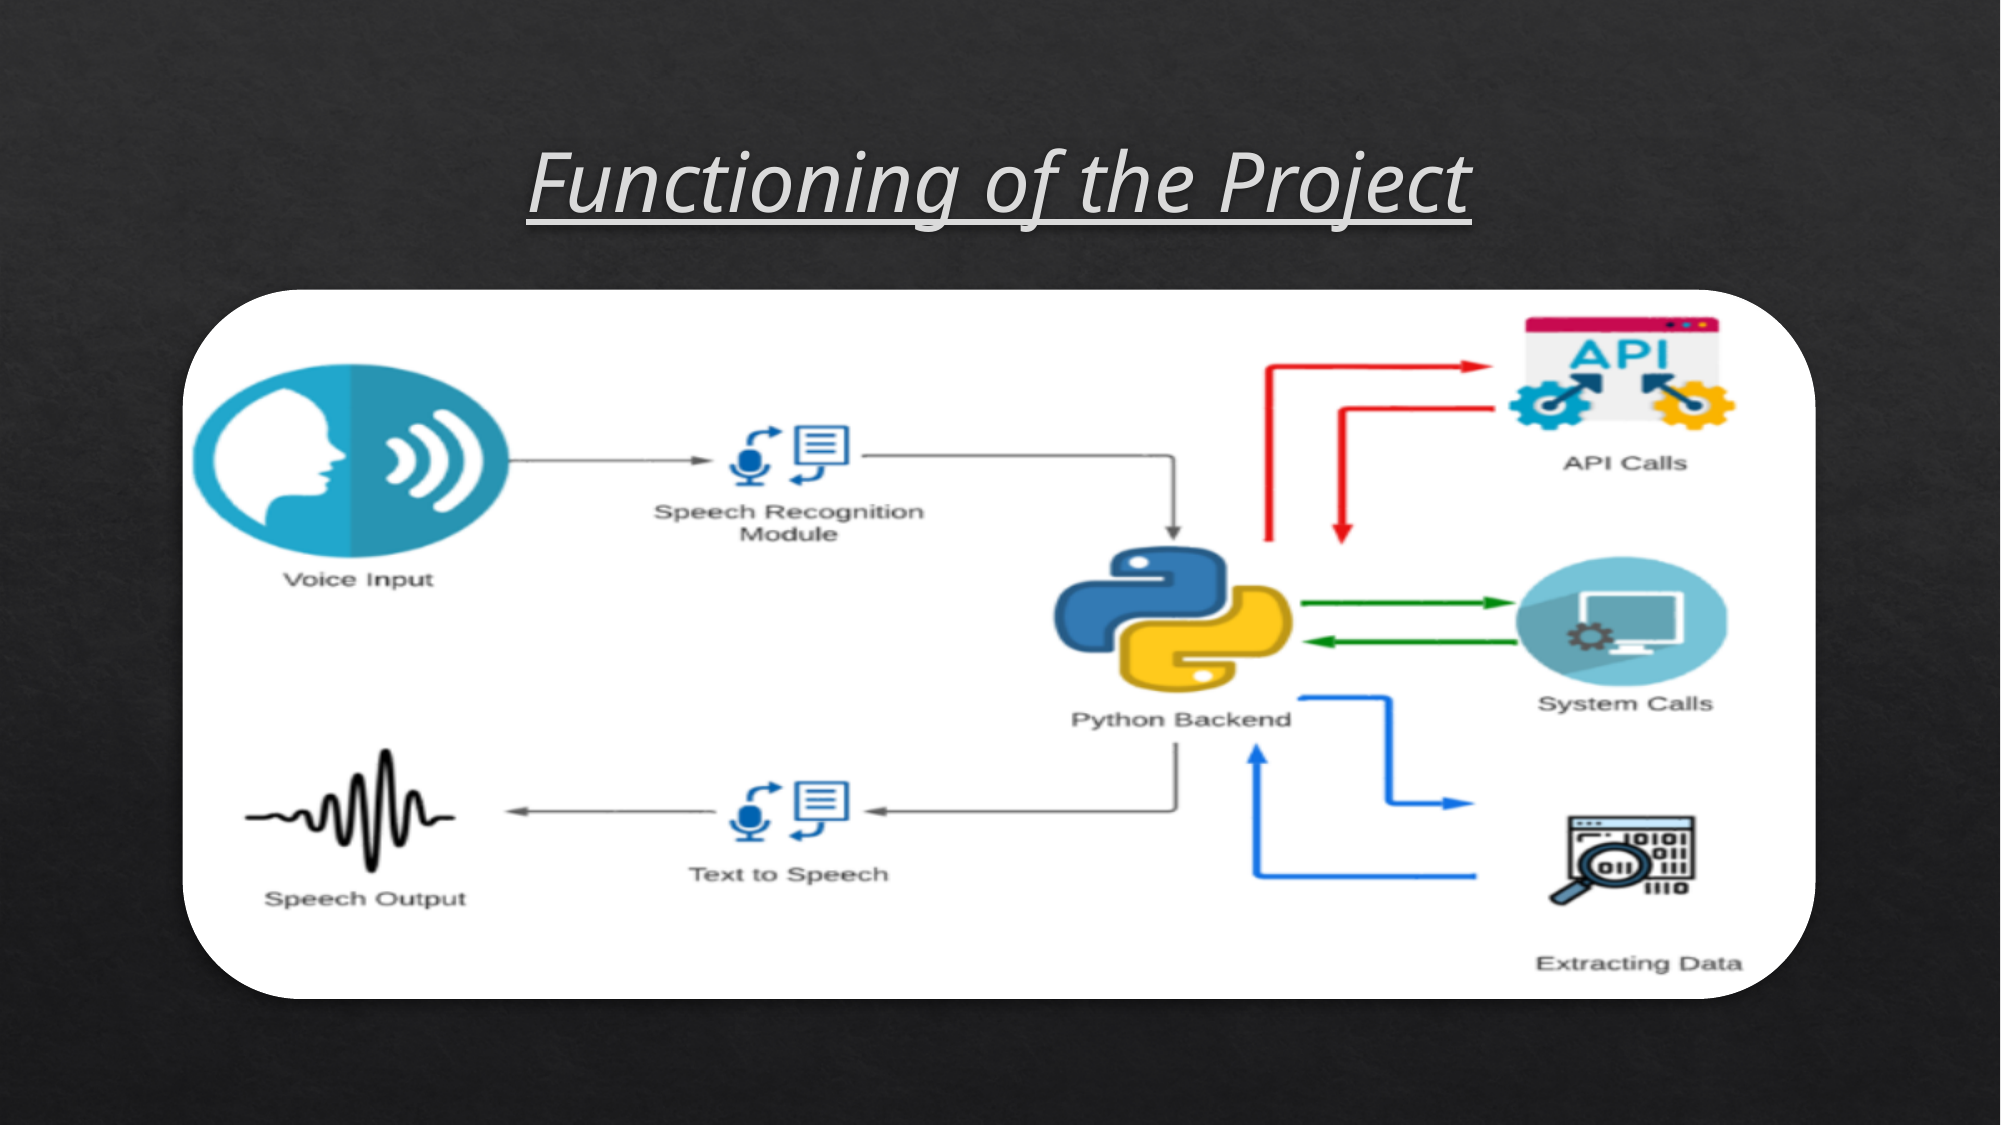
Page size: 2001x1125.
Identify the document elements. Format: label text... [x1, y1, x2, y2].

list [182, 289, 1816, 1000]
title Functioning of the Project [149, 99, 1849, 260]
